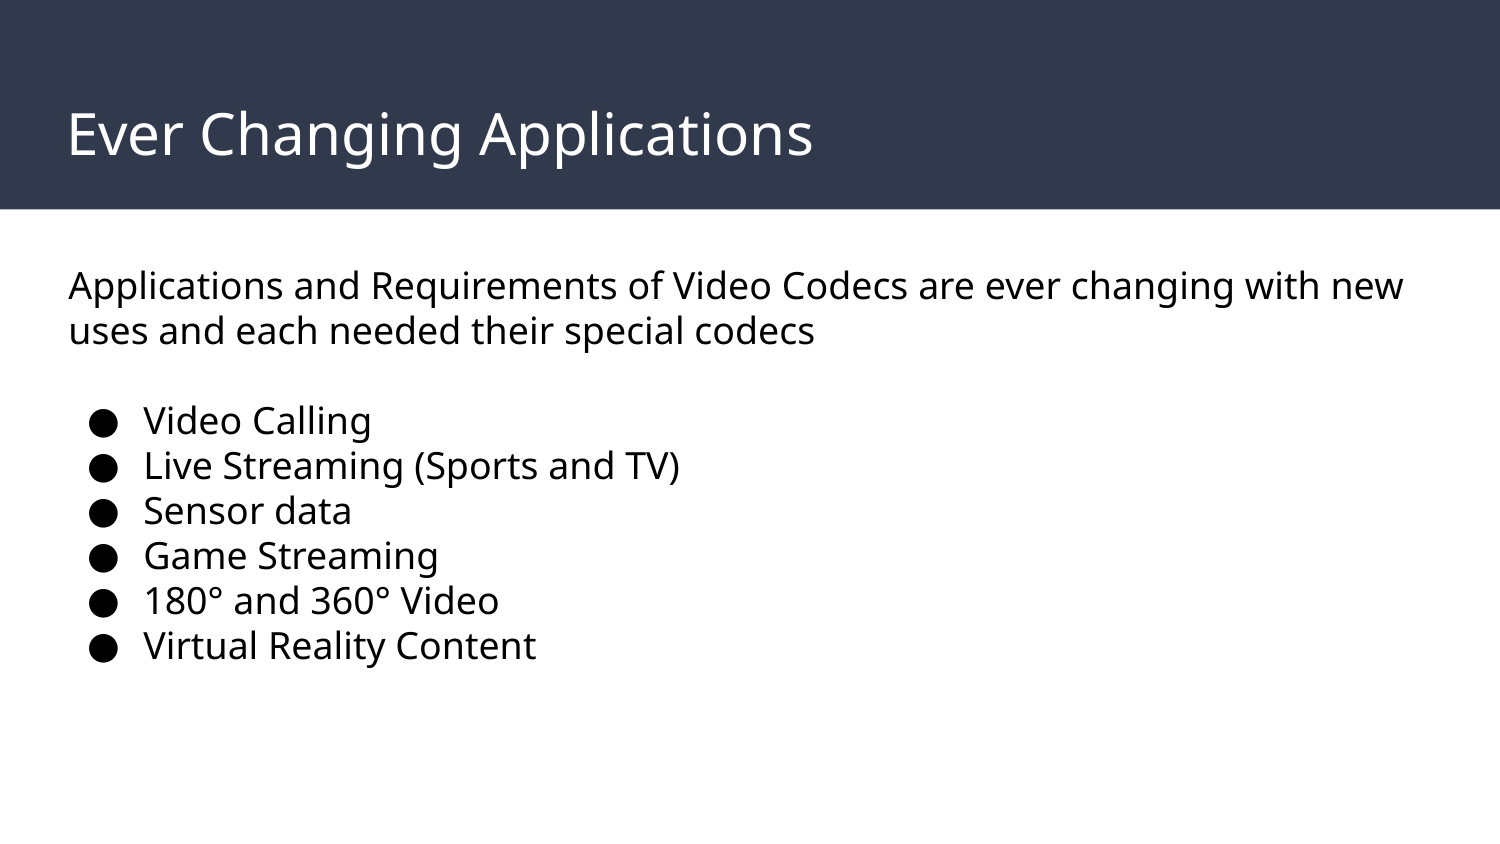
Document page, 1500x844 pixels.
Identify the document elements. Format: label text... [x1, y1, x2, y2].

title Ever Changing Applications [51, 82, 1449, 185]
text_box Applications and Requirements of Video Codecs are ever changing with new uses and each needed their special codecs Video Calling Live Streaming (Sports and TV) Sensor data Game Streaming 180° and 360° Video Virtual Reality Content [53, 246, 1451, 814]
